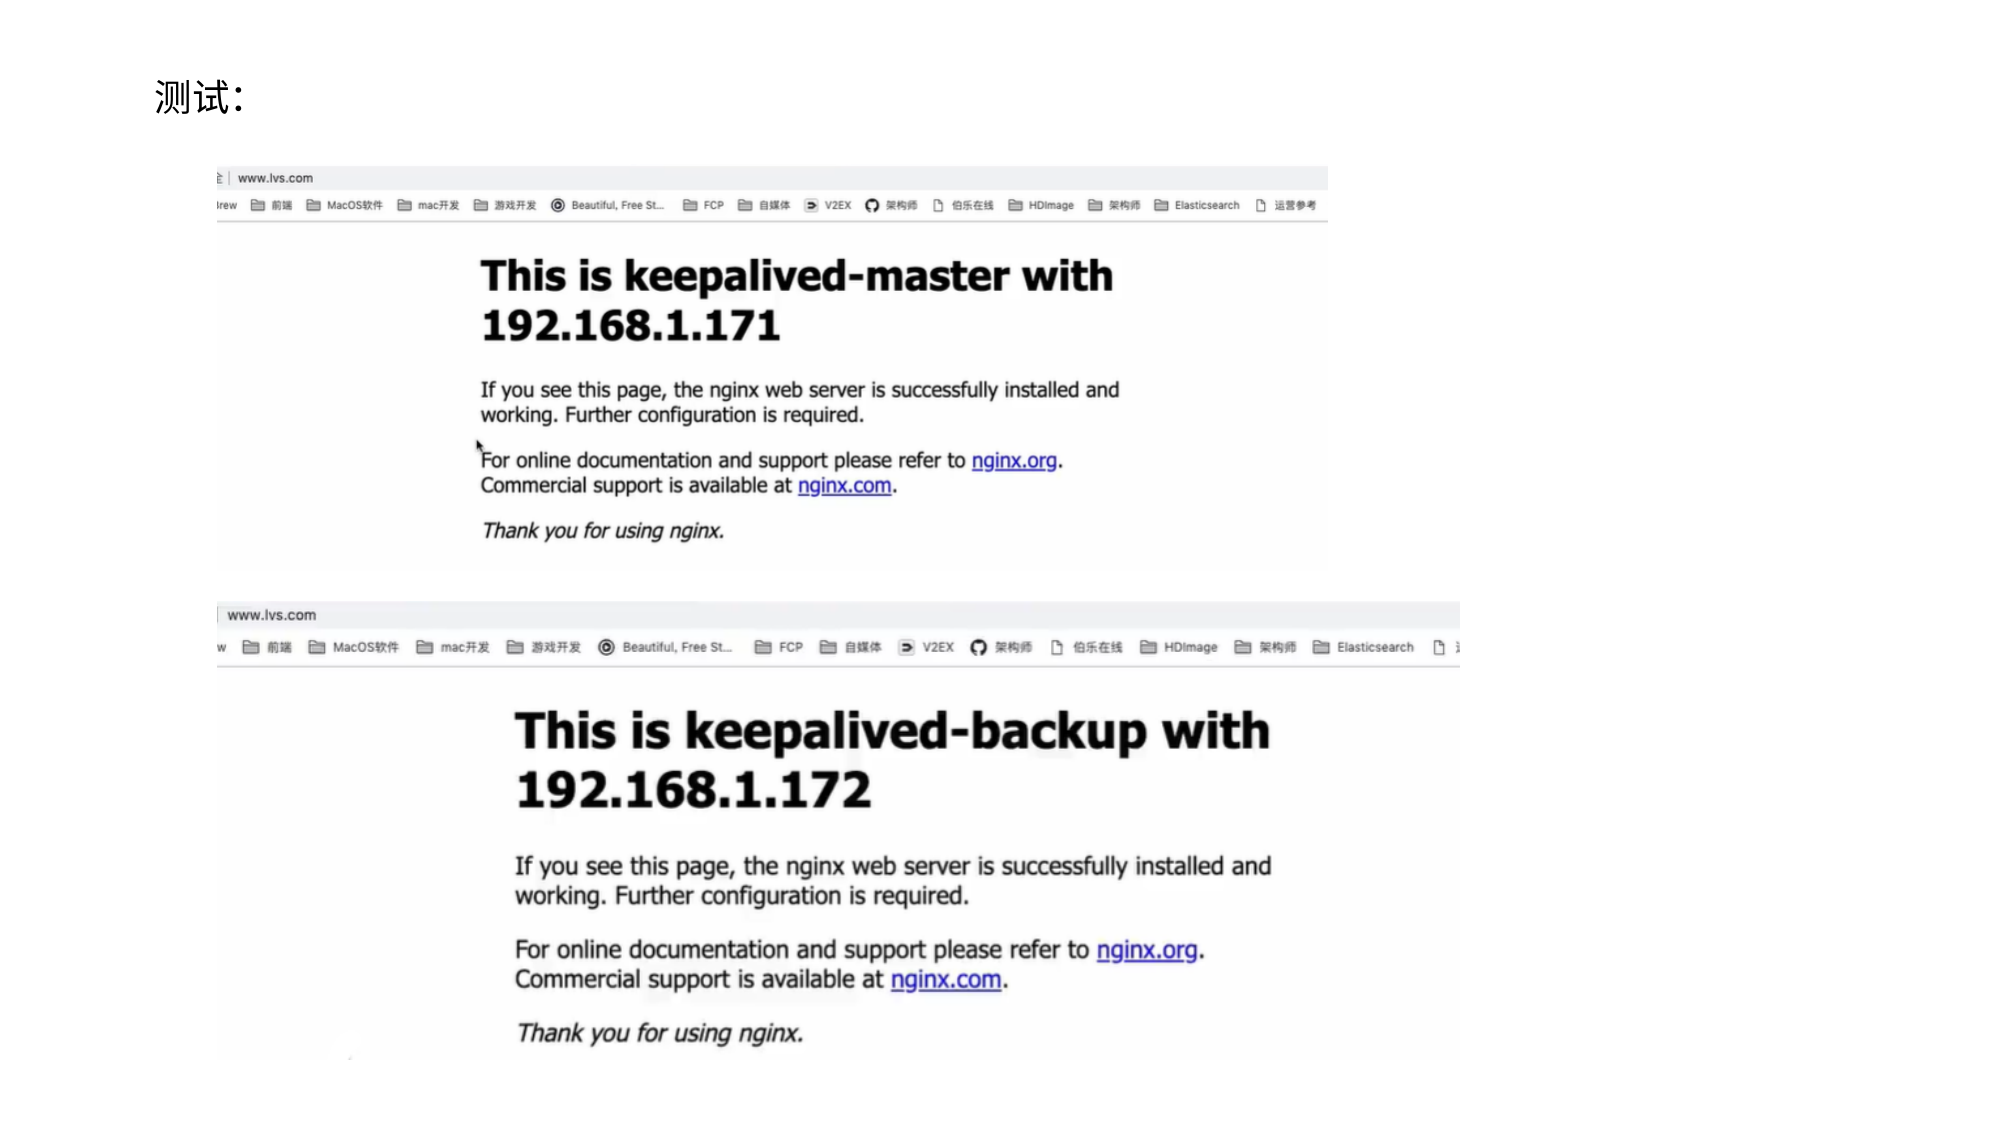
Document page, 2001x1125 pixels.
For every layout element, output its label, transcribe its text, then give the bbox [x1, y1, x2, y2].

text_box 测试： [140, 67, 376, 127]
picture [217, 164, 1328, 571]
picture [217, 601, 1460, 1060]
